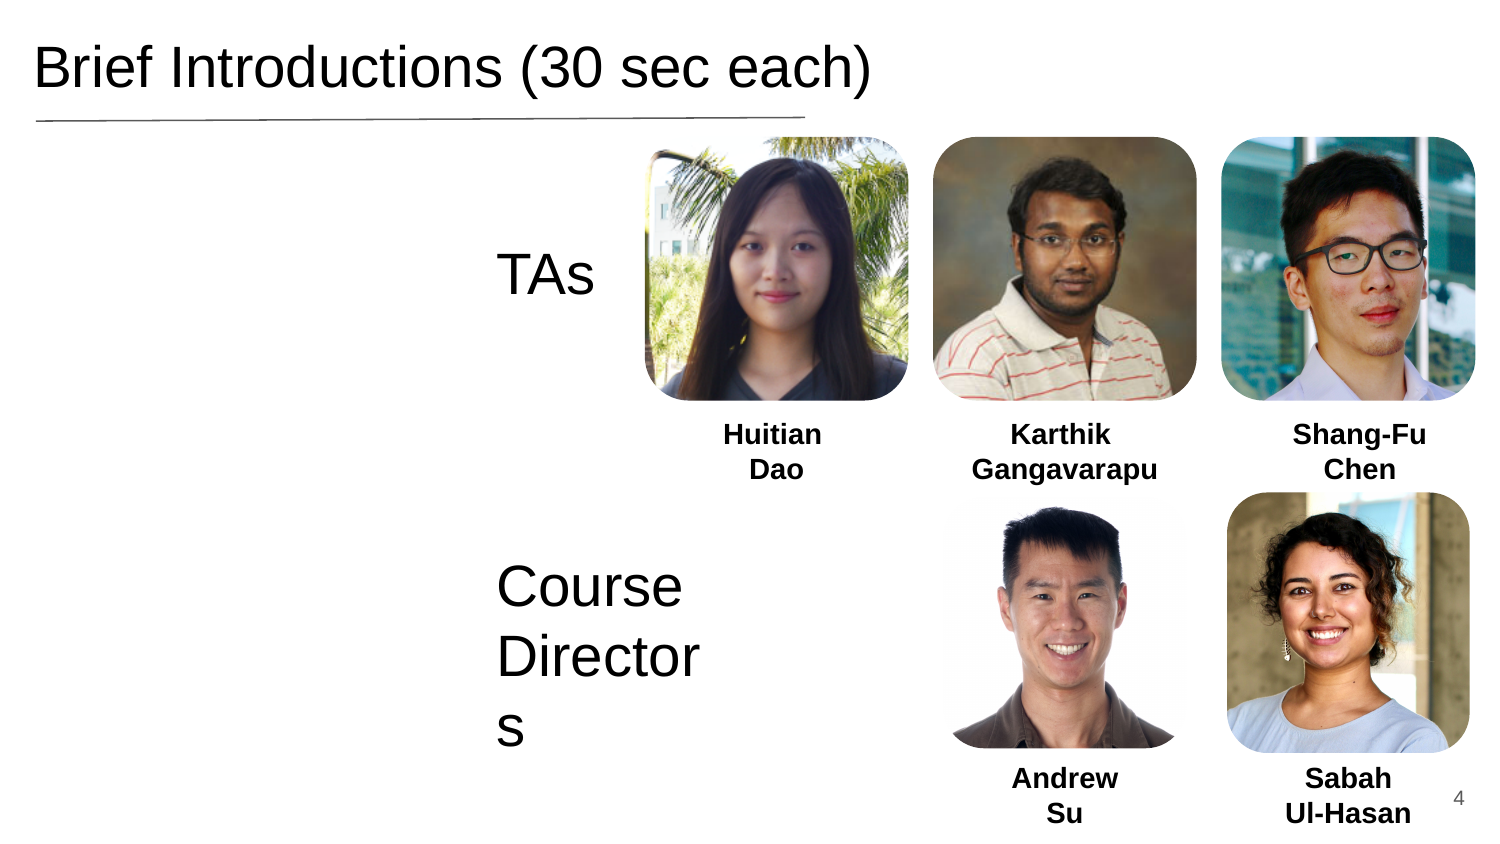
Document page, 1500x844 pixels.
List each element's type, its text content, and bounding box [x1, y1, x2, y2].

picture [943, 496, 1187, 749]
text_box Huitian Dao [620, 400, 933, 567]
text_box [35, 117, 806, 122]
picture [932, 136, 1197, 401]
picture [644, 136, 909, 401]
text_box Shang-Fu Chen [1203, 400, 1500, 567]
title Brief Introductions (30 sec each) [18, 14, 1416, 109]
title Course Directors [481, 533, 746, 713]
text_box Sabah Ul-Hasan [1222, 744, 1500, 844]
text_box Karthik Gangavarapu [933, 400, 1203, 567]
slide_number ‹#› [1389, 764, 1480, 830]
picture [1226, 492, 1470, 754]
title TAs [481, 221, 621, 316]
picture [1221, 136, 1476, 401]
text_box Andrew Su [908, 744, 1222, 844]
